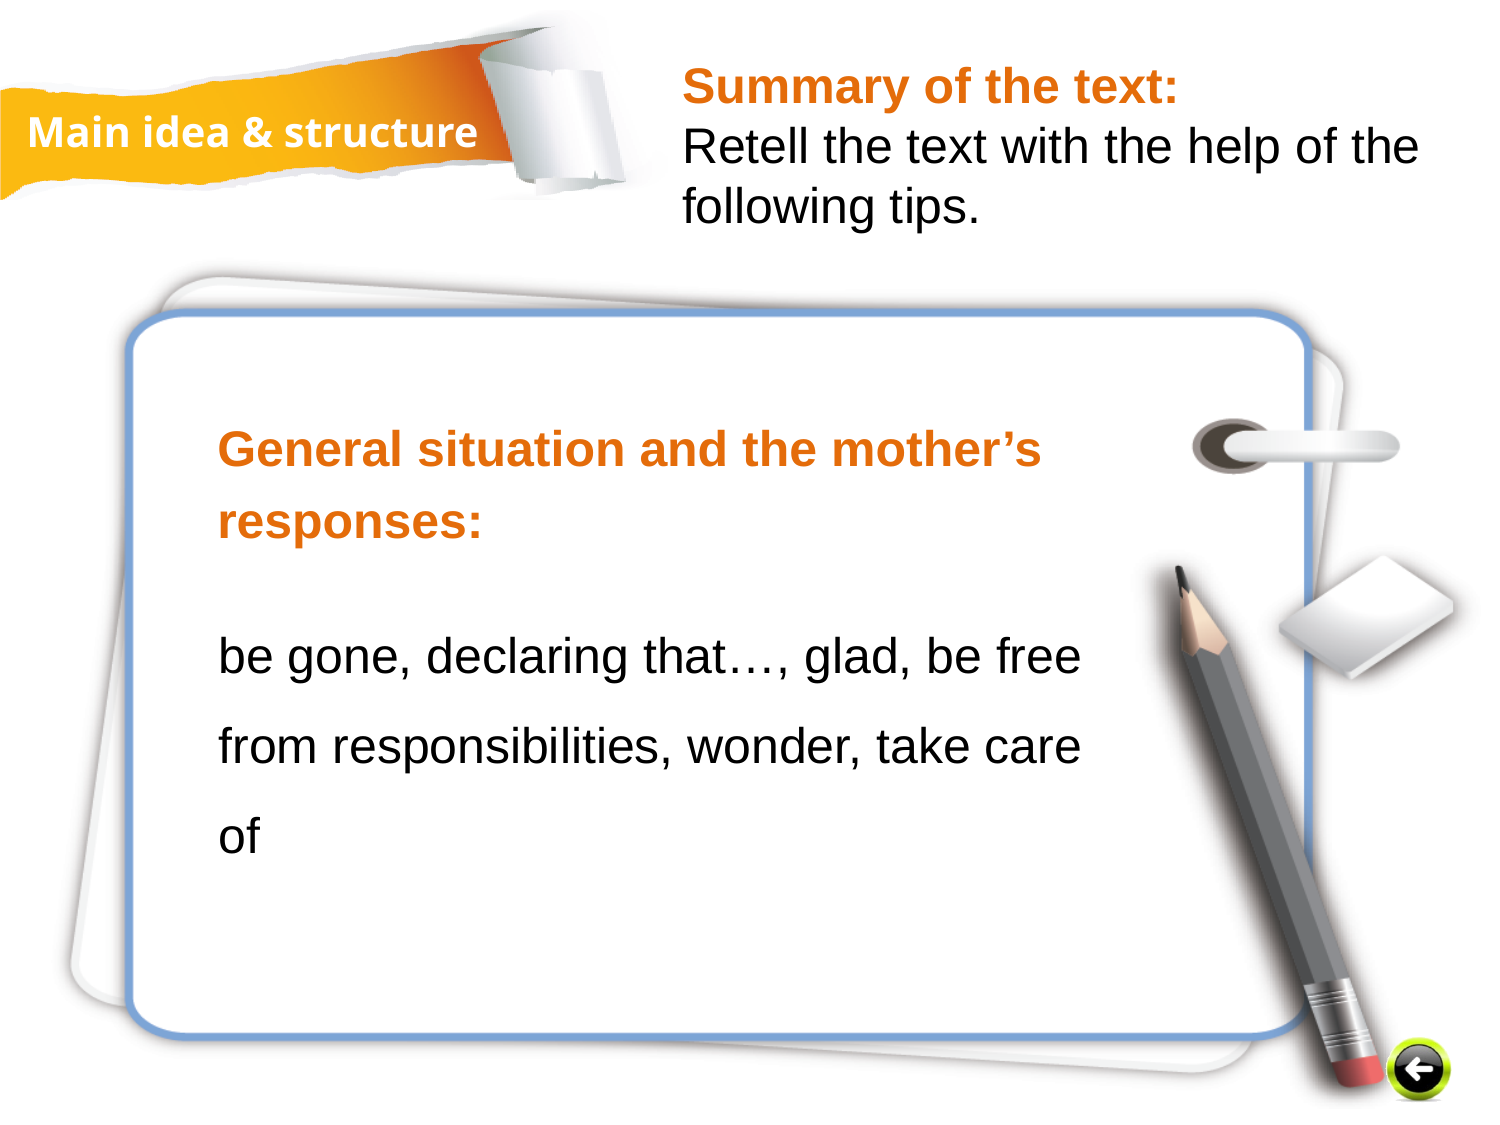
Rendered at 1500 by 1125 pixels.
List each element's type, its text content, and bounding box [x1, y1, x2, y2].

picture [11, 238, 1481, 1109]
text_box Summary of the text: Retell the text with the help of the following tips. [667, 46, 1456, 236]
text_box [0, 10, 668, 200]
